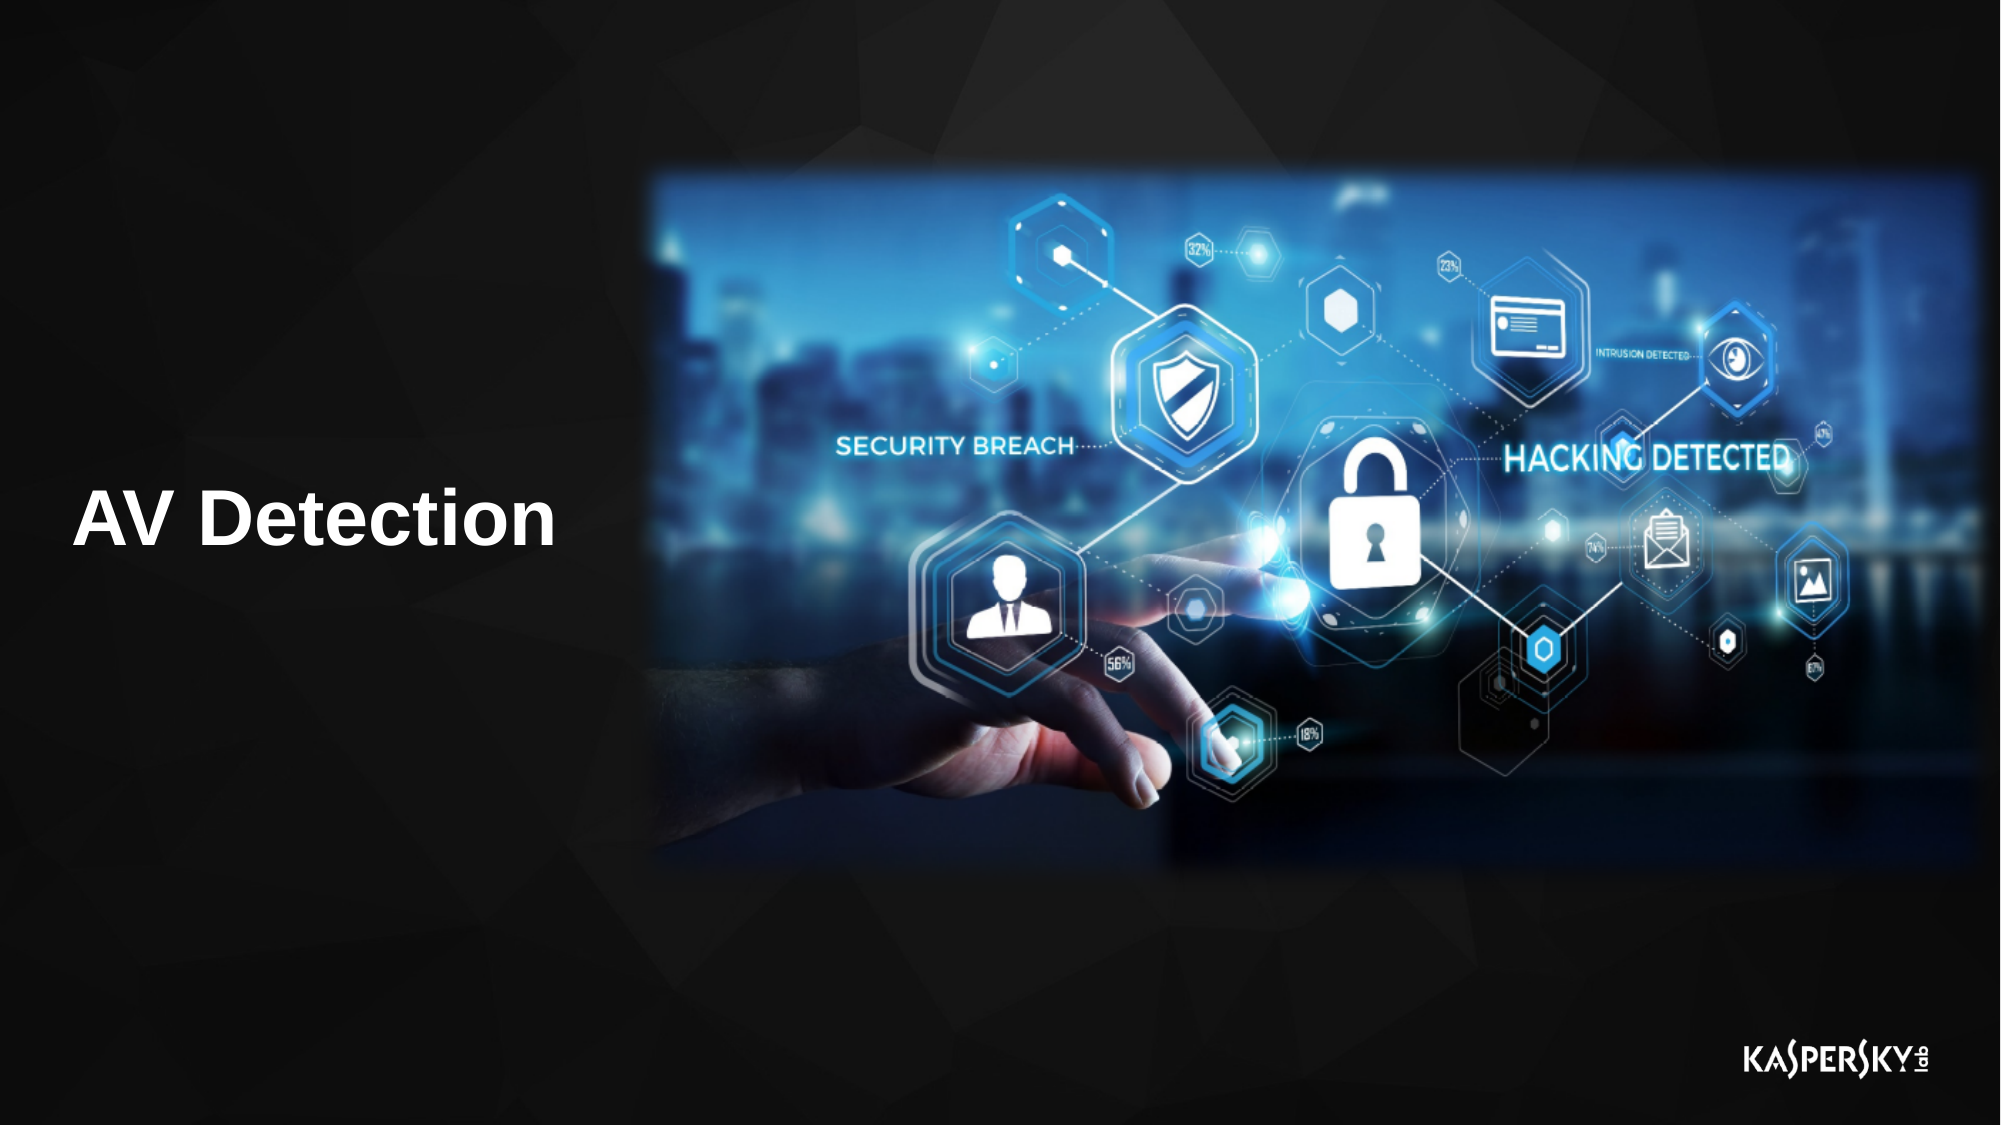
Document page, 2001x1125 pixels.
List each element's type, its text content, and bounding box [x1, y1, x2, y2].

title AV Detection [71, 480, 631, 563]
picture [0, 0, 2001, 1125]
